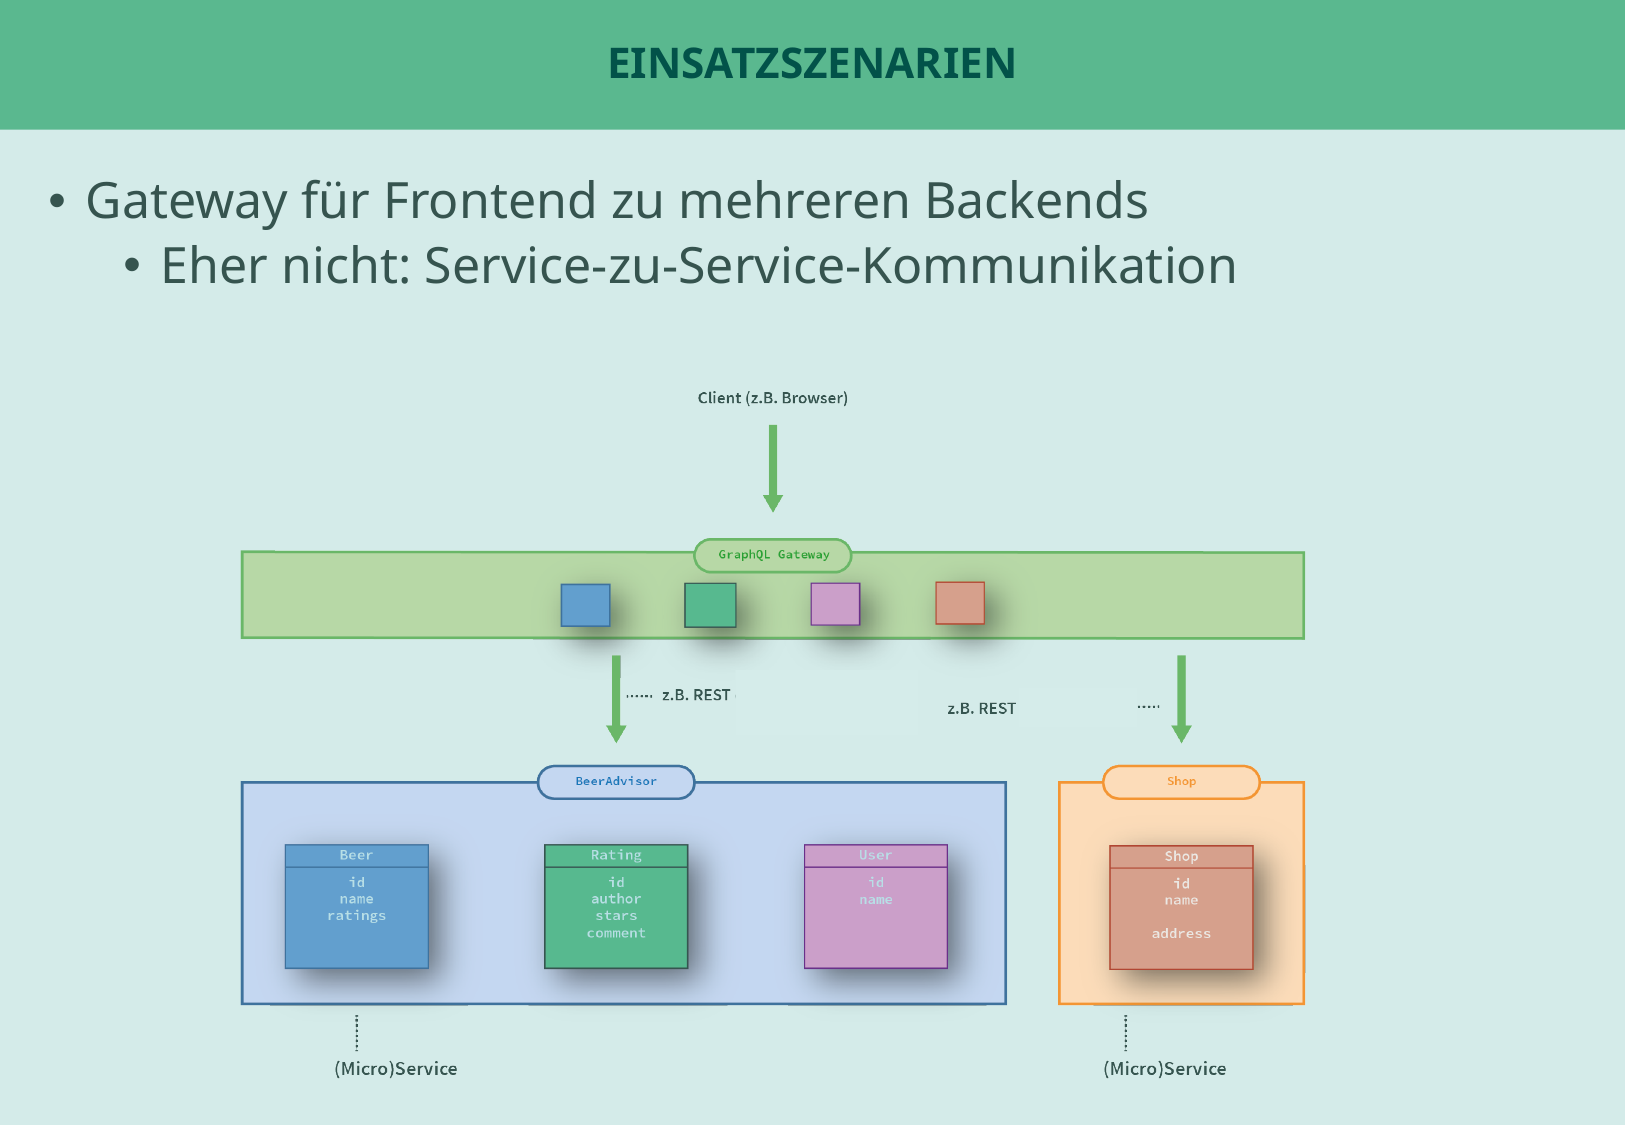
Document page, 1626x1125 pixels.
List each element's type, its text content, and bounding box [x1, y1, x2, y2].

picture [240, 389, 1313, 1082]
title Einsatzszenarien [0, 0, 1625, 130]
list Gateway für Frontend zu mehreren Backends Eher nicht: Service-zu-Service-Kommunikation [33, 168, 1592, 1043]
